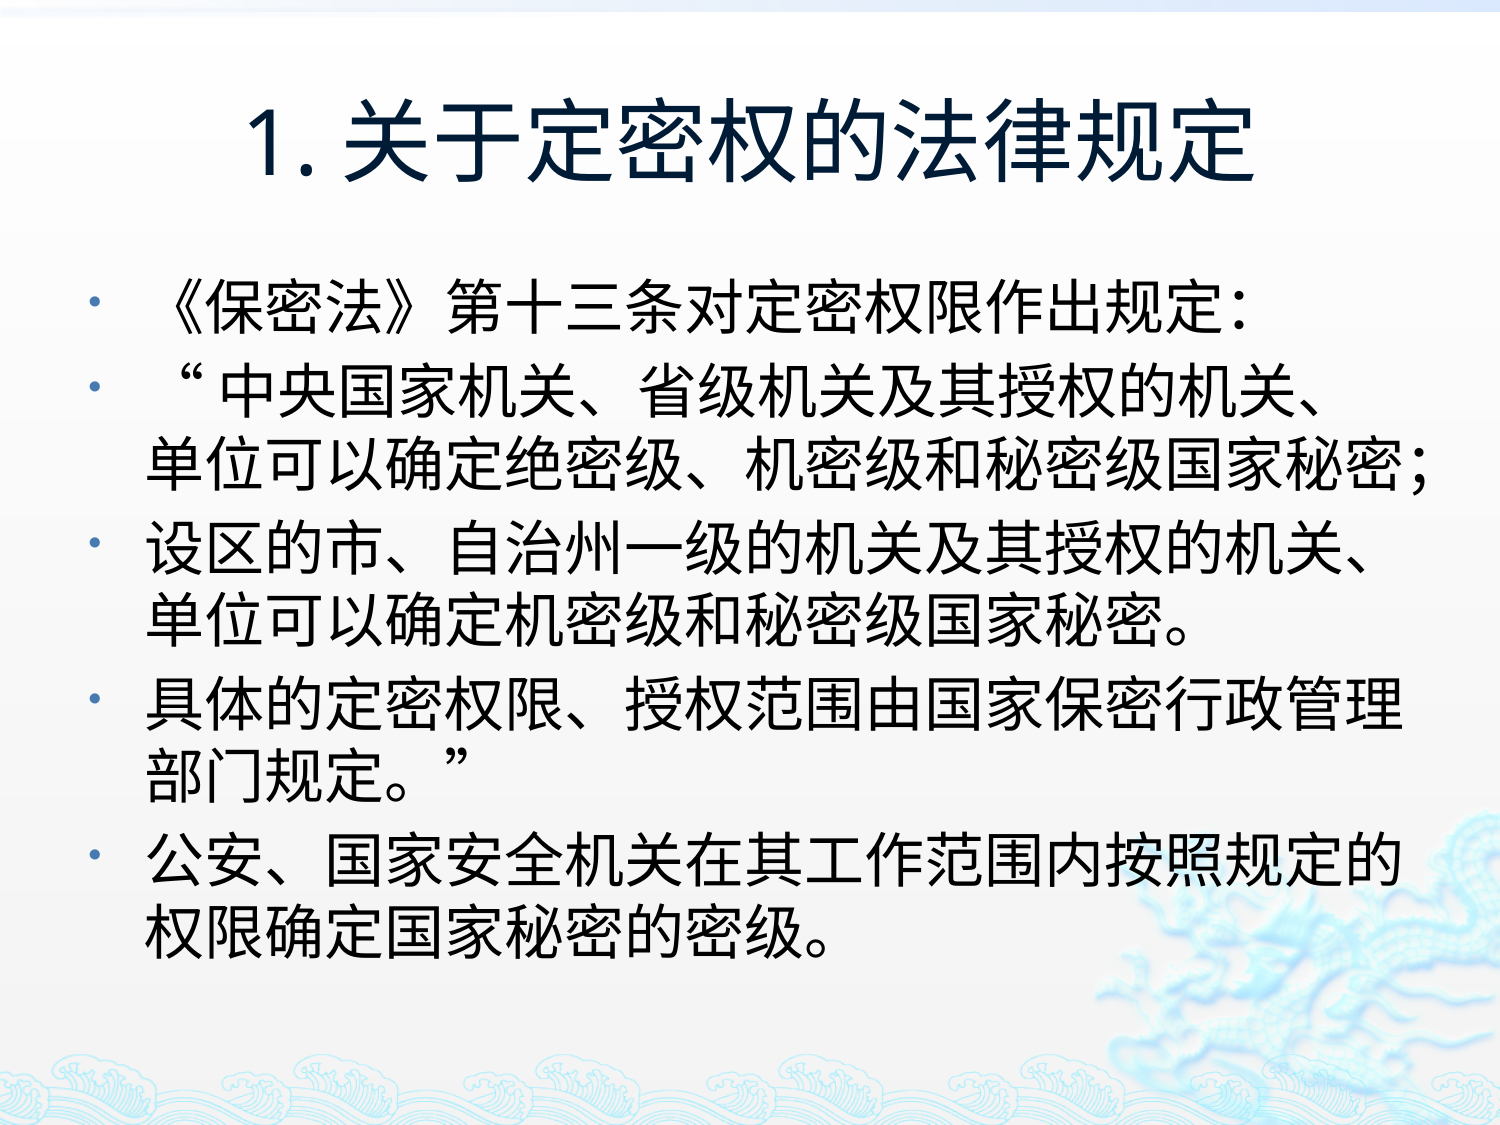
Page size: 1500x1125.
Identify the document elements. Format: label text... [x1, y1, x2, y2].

list 《保密法》第十三条对定密权限作出规定： “中央国家机关、省级机关及其授权的机关、单位可以确定绝密级、机密级和秘密级国家秘密； 设区的市、自治州一级的机关及其授权的机关、单位可以确定机密级和秘密级国家秘密。 具体的定密权限、授权范围由国家保密行政管理部门规定。” 公安、国家安全机关在其工作范围内按照规定的权限确定国家秘密的密级。 [75, 262, 1425, 1032]
title 1.关于定密权的法律规定 [75, 45, 1425, 233]
